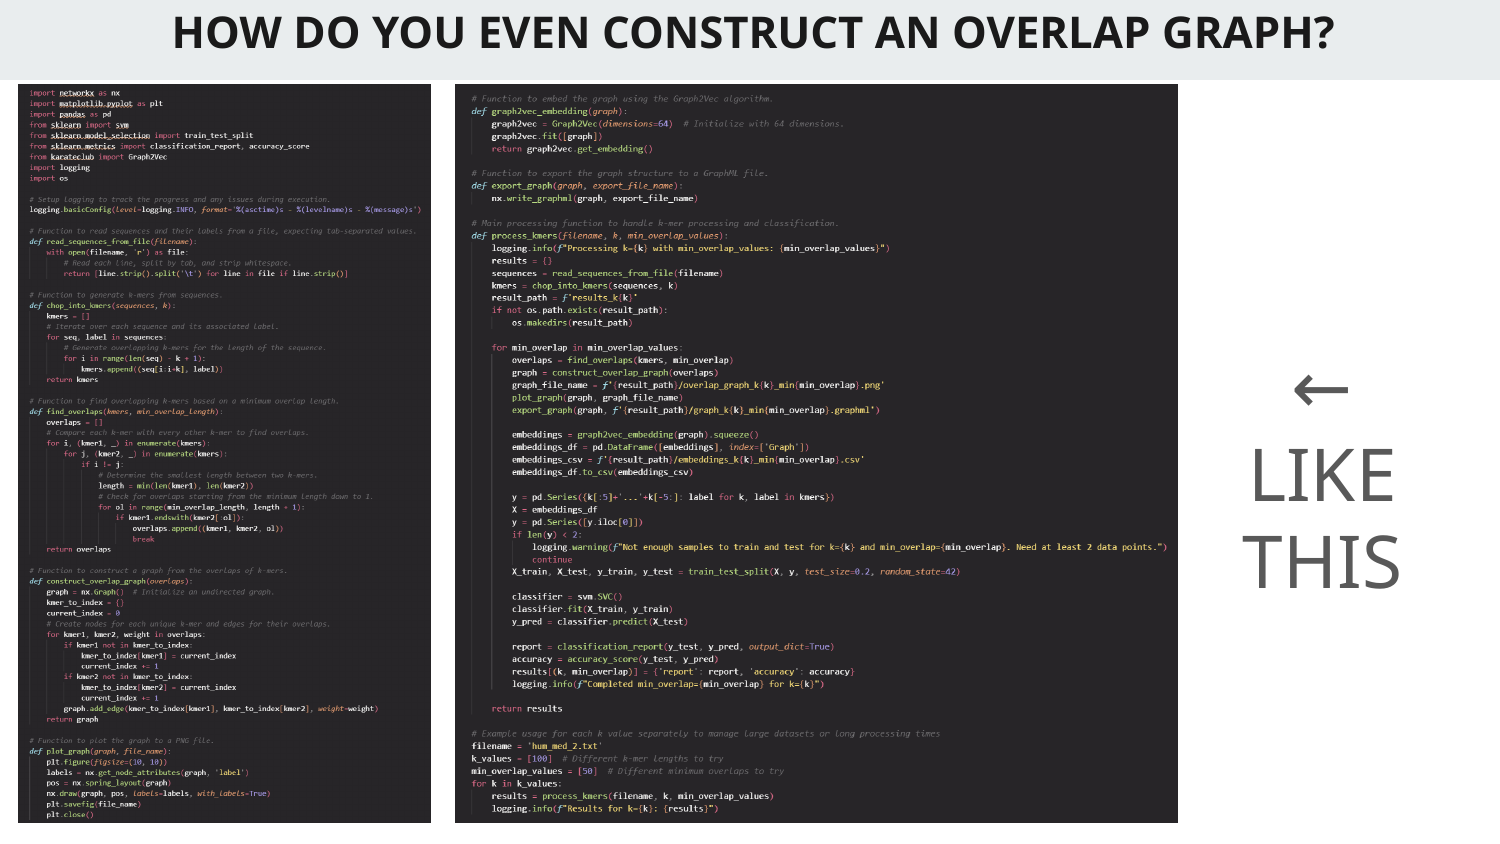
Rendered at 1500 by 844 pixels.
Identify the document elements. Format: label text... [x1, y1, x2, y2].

picture [18, 83, 431, 824]
text_box ← LIKE THIS [1184, 325, 1468, 608]
picture [455, 83, 1179, 824]
title HOW DO YOU EVEN CONSTRUCT AN OVERLAP GRAPH? [18, 0, 1500, 55]
